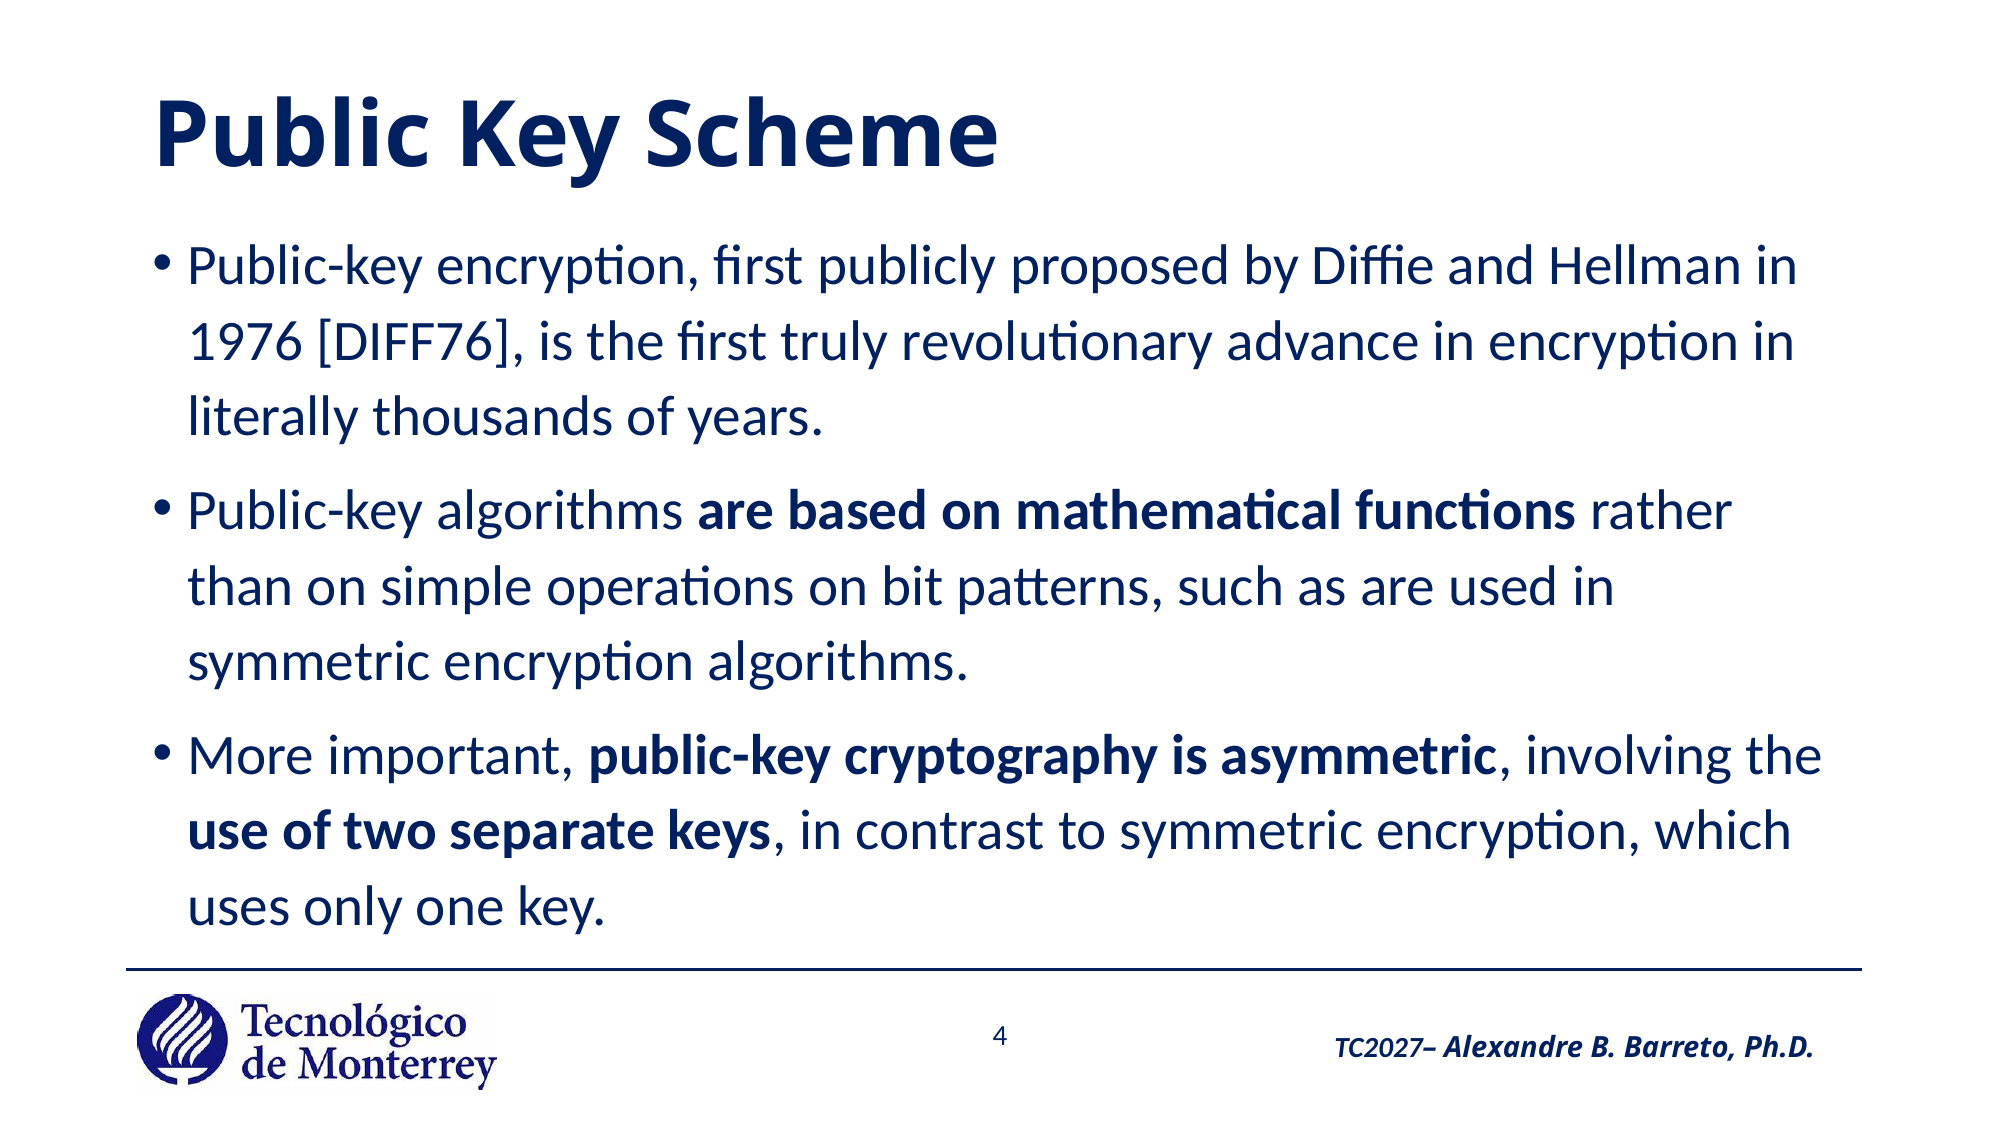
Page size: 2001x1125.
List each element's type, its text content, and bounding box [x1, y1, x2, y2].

title Public Key Scheme [137, 59, 1863, 212]
list Public-key encryption, first publicly proposed by Diffie and Hellman in 1976 [DIFF76], is the first truly revolutionary advance in encryption in literally thousands of years. Public-key algorithms are based on mathematical functions rather than on simple operations on bit patterns, such as are used in symmetric encryption algorithms. More important, public-key cryptography is asymmetric, involving the use of two separate keys, in contrast to symmetric encryption, which uses only one key. [137, 212, 1863, 950]
picture [137, 994, 497, 1090]
